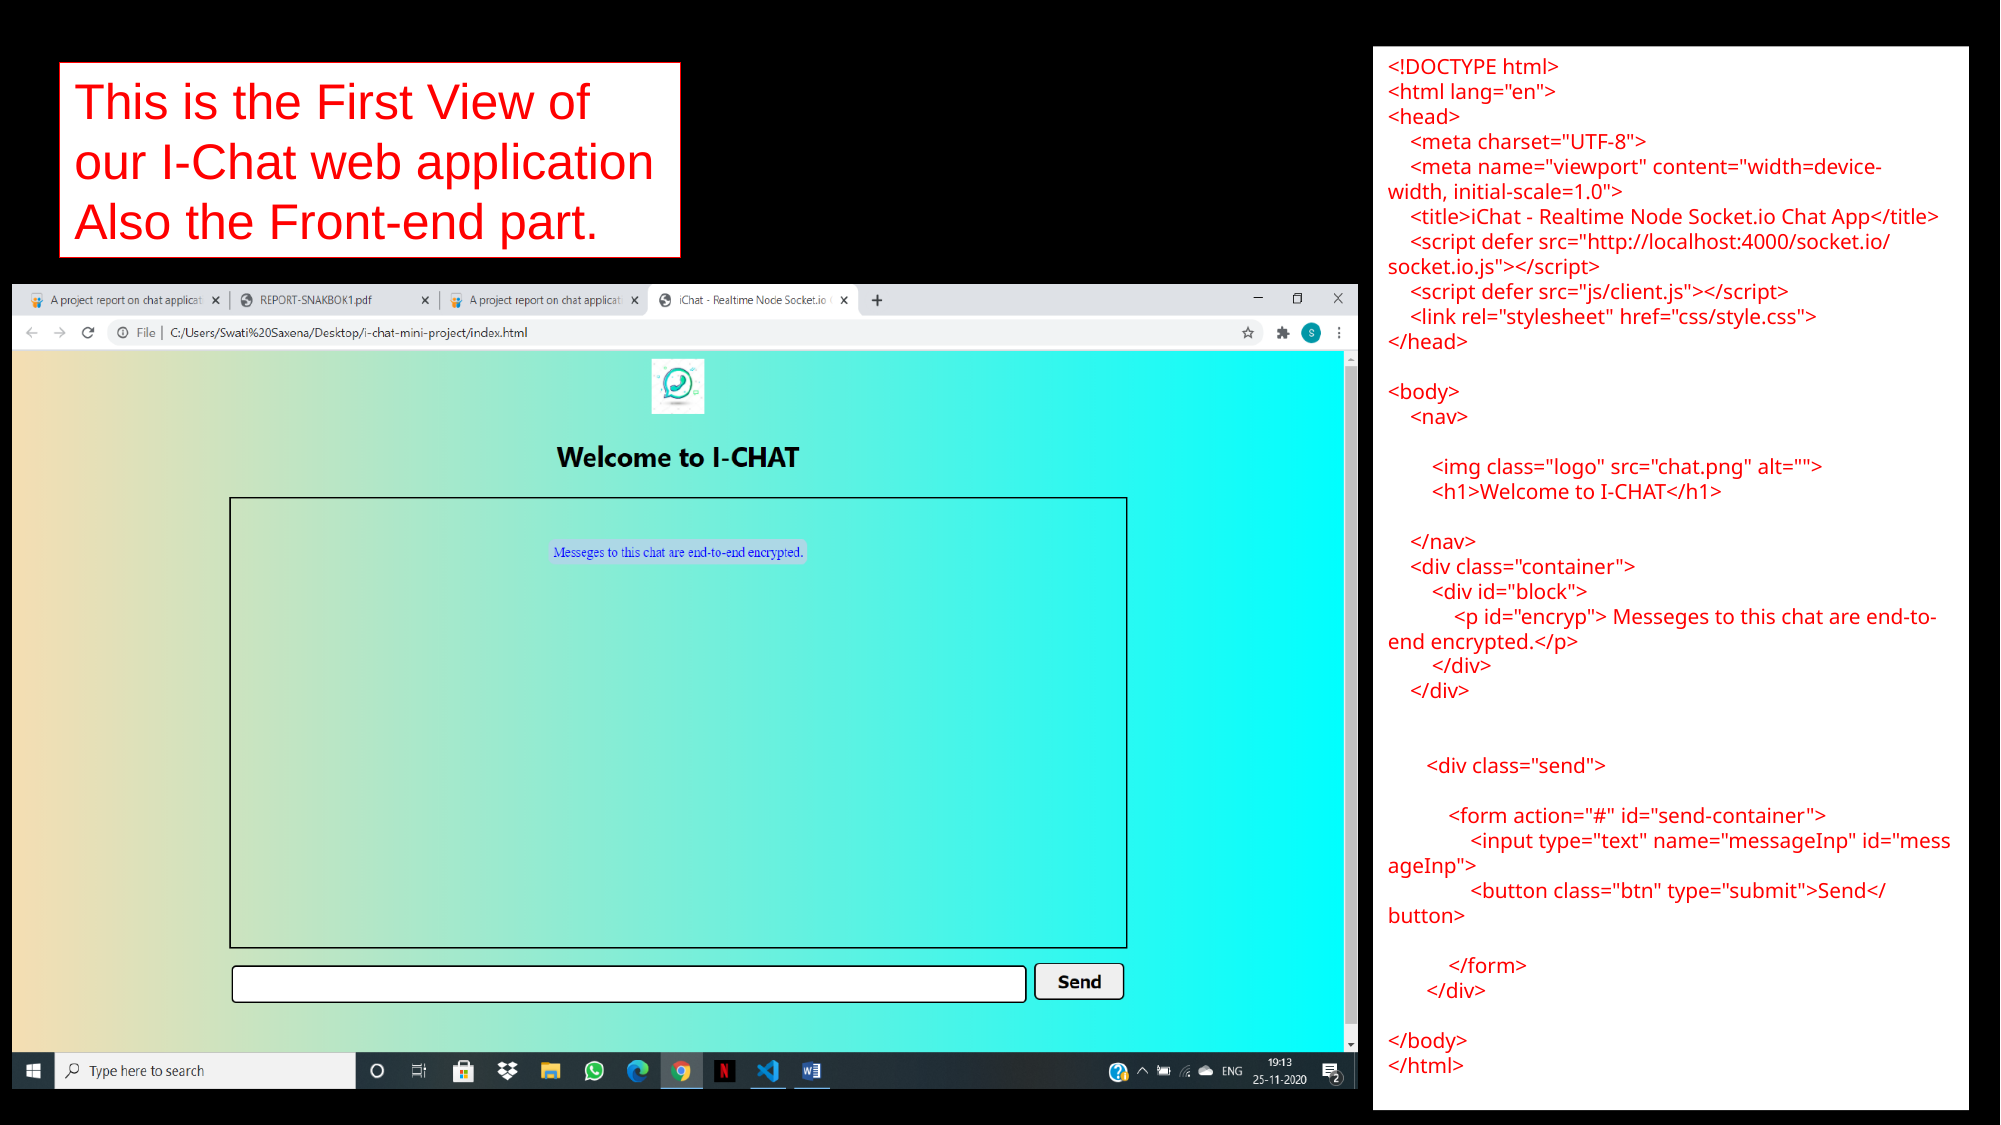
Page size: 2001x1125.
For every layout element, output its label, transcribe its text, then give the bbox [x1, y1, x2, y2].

picture [12, 284, 1358, 1089]
text_box This is the First View of our I-Chat web application Also the Front-end part. [59, 62, 681, 258]
text_box <!DOCTYPE html> <html lang="en"> <head> <meta charset="UTF-8"> <meta name="viewport" content="width=device-width, initial-scale=1.0"> <title>iChat - Realtime Node Socket.io Chat App</title> <script defer src="http://localhost:4000/socket.io/socket.io.js"></script> <script defer src="js/client.js"></script> <link rel="stylesheet" href="css/style.css"> </head> <body> <nav> <img class="logo" src="chat.png" alt=""> <h1>Welcome to I-CHAT</h1> </nav> <div class="container"> <div id="block"> <p id="encryp"> Messeges to this chat are end-to-end encrypted.</p> </div> </div> <div class="send"> <form action="#" id="send-container"> <input type="text" name="messageInp" id="messageInp"> <button class="btn" type="submit">Send</button> </form> </div> </body> </html> [1373, 46, 1969, 1111]
